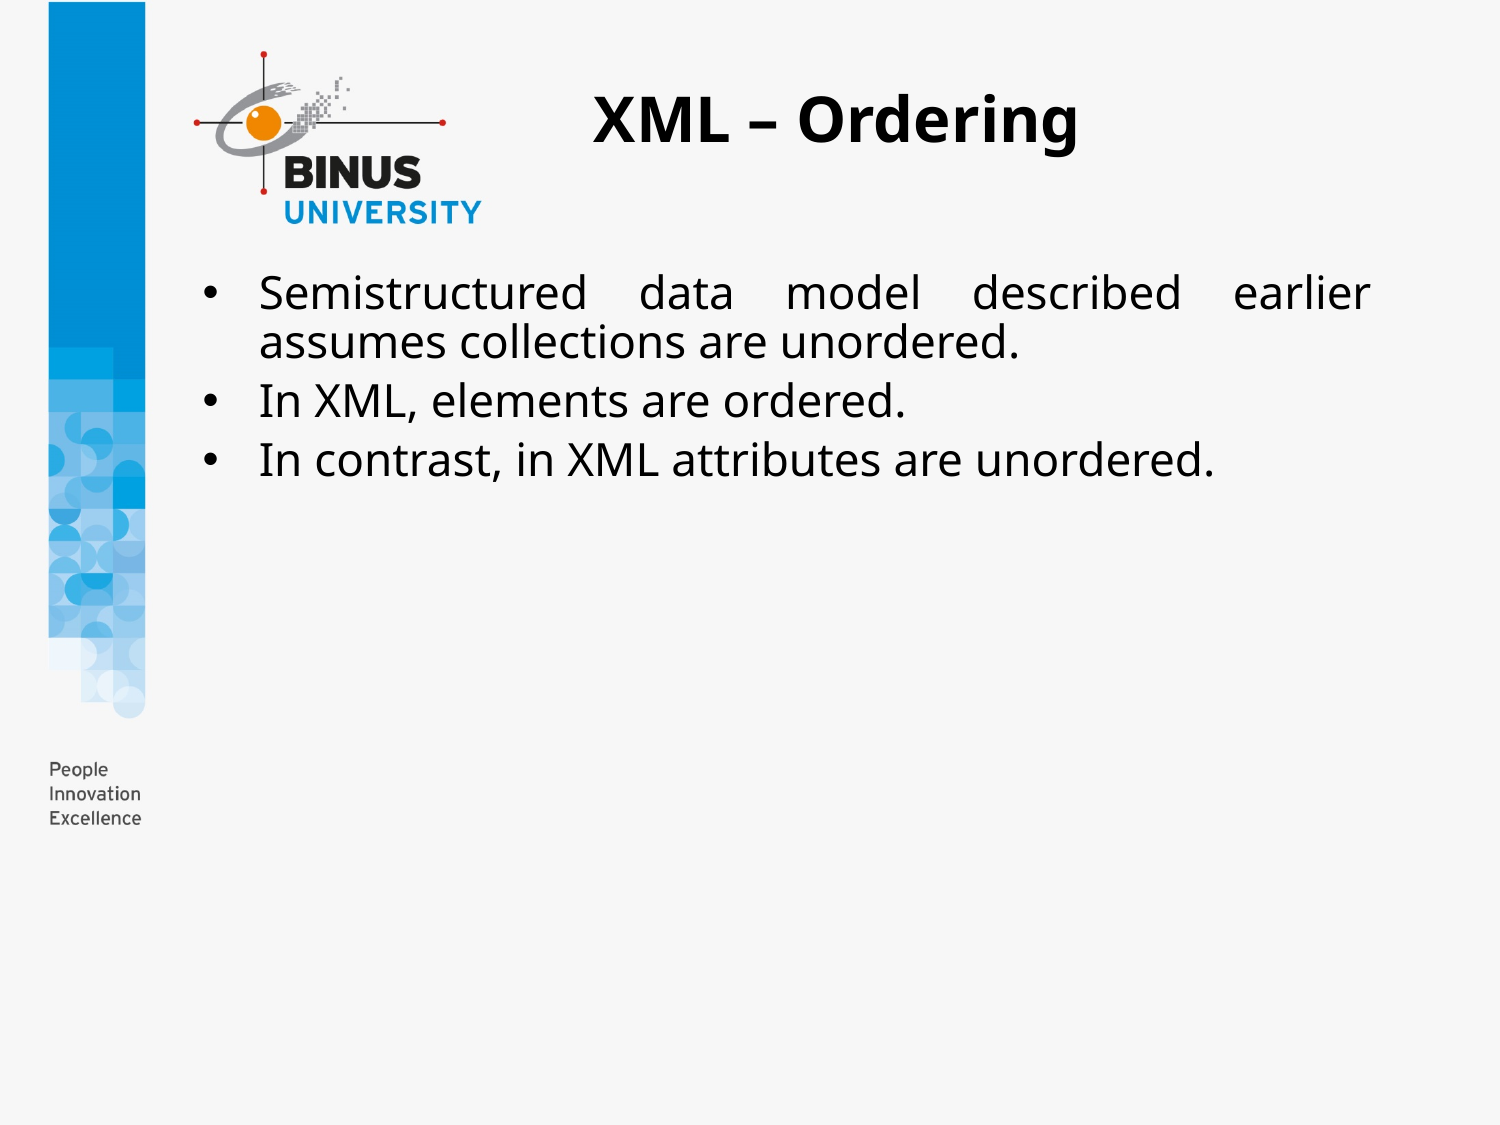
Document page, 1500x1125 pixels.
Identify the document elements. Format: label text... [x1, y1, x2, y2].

title XML – Ordering [150, 71, 1500, 163]
list Semistructured data model described earlier assumes collections are unordered. In XML, elements are ordered. In contrast, in XML attributes are unordered. [187, 262, 1388, 950]
picture [0, 0, 1500, 845]
